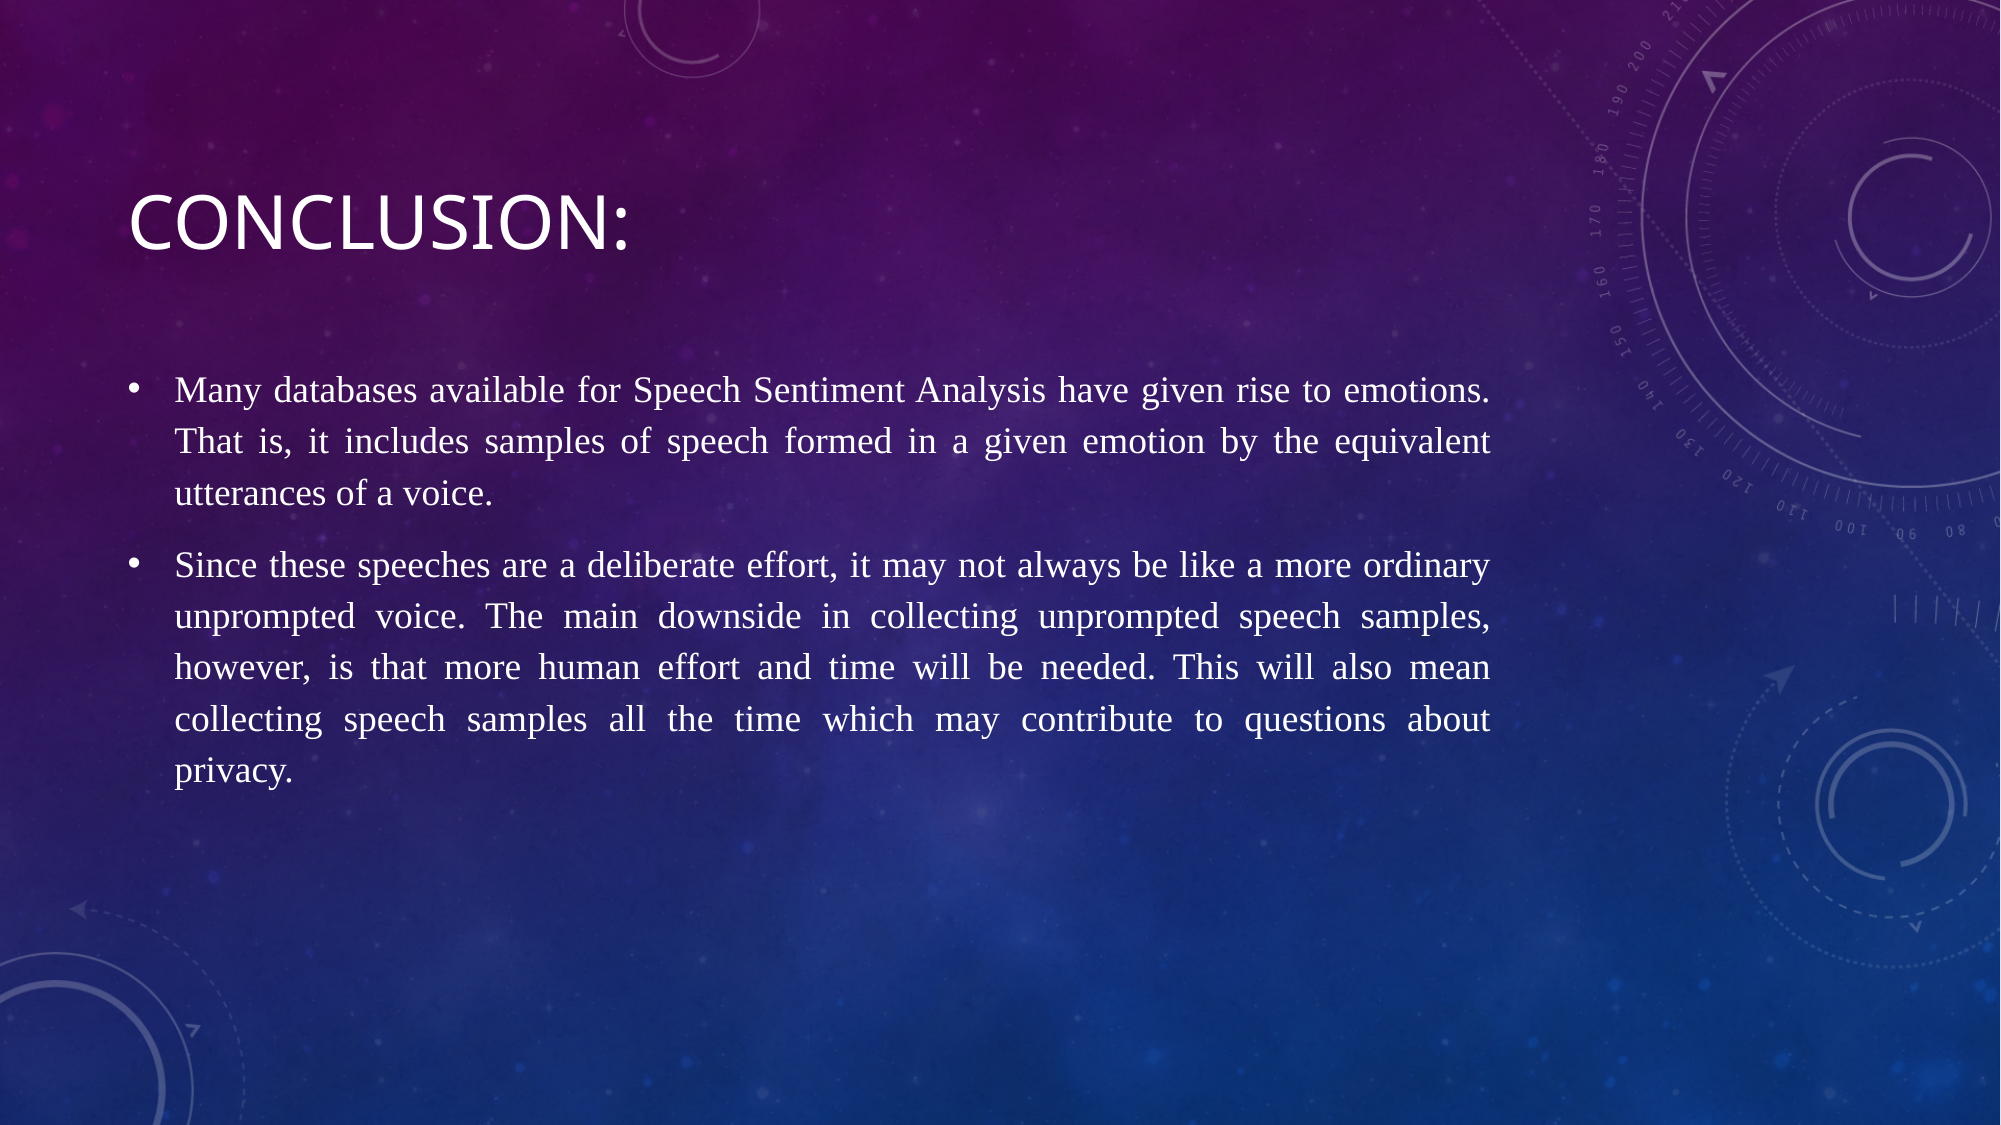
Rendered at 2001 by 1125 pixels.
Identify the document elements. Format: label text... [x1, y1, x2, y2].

list Many databases available for Speech Sentiment Analysis have given rise to emotions. That is, it includes samples of speech formed in a given emotion by the equivalent utterances of a voice. Since these speeches are a deliberate effort, it may not always be like a more ordinary unprompted voice. The main downside in collecting unprompted speech samples, however, is that more human effort and time will be needed. This will also mean collecting speech samples all the time which may contribute to questions about privacy. [112, 351, 1508, 950]
title Conclusion: [112, 99, 1775, 339]
picture [0, 0, 2001, 1125]
